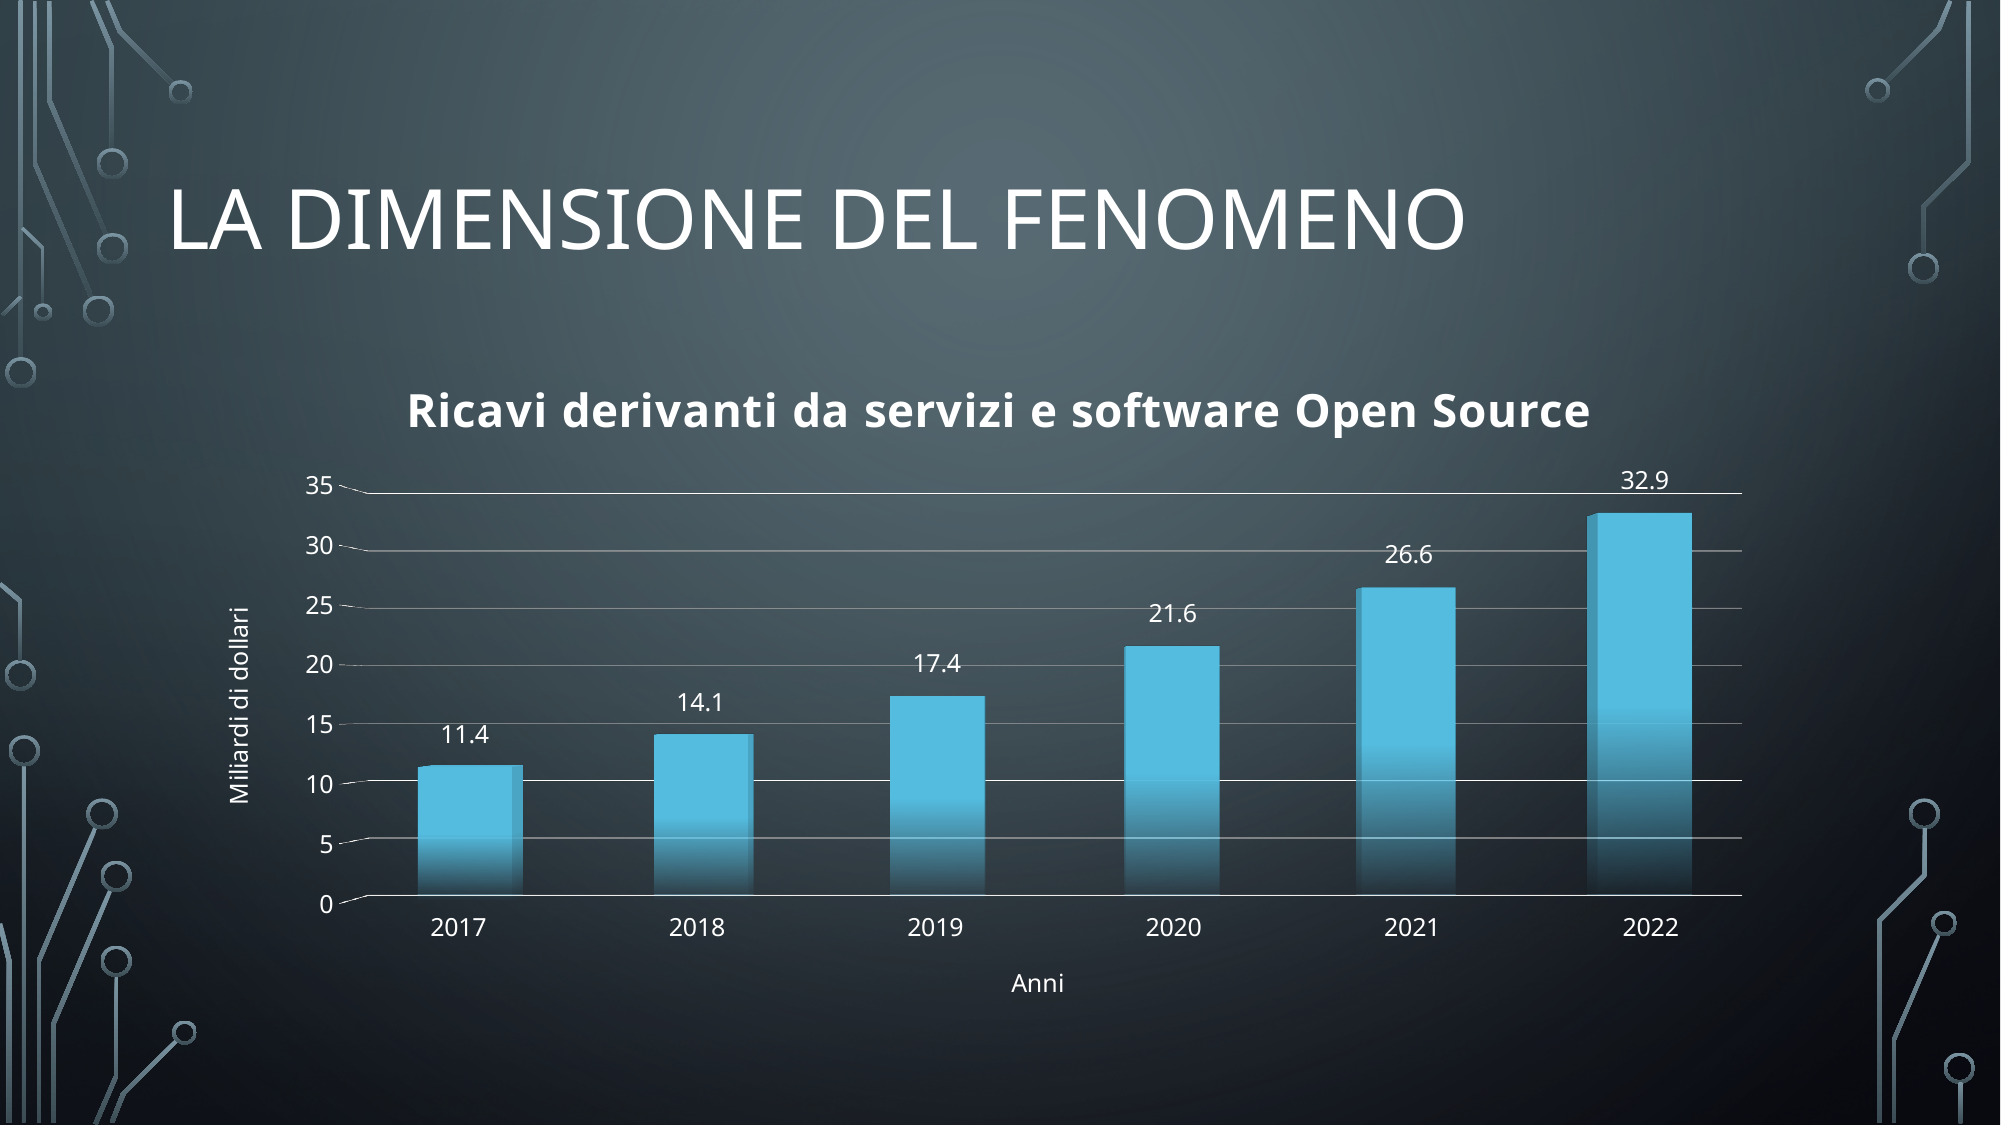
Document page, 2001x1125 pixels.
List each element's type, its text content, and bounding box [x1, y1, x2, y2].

chart [186, 343, 1813, 1033]
title La dimensione del fenomeno [151, 101, 1849, 344]
